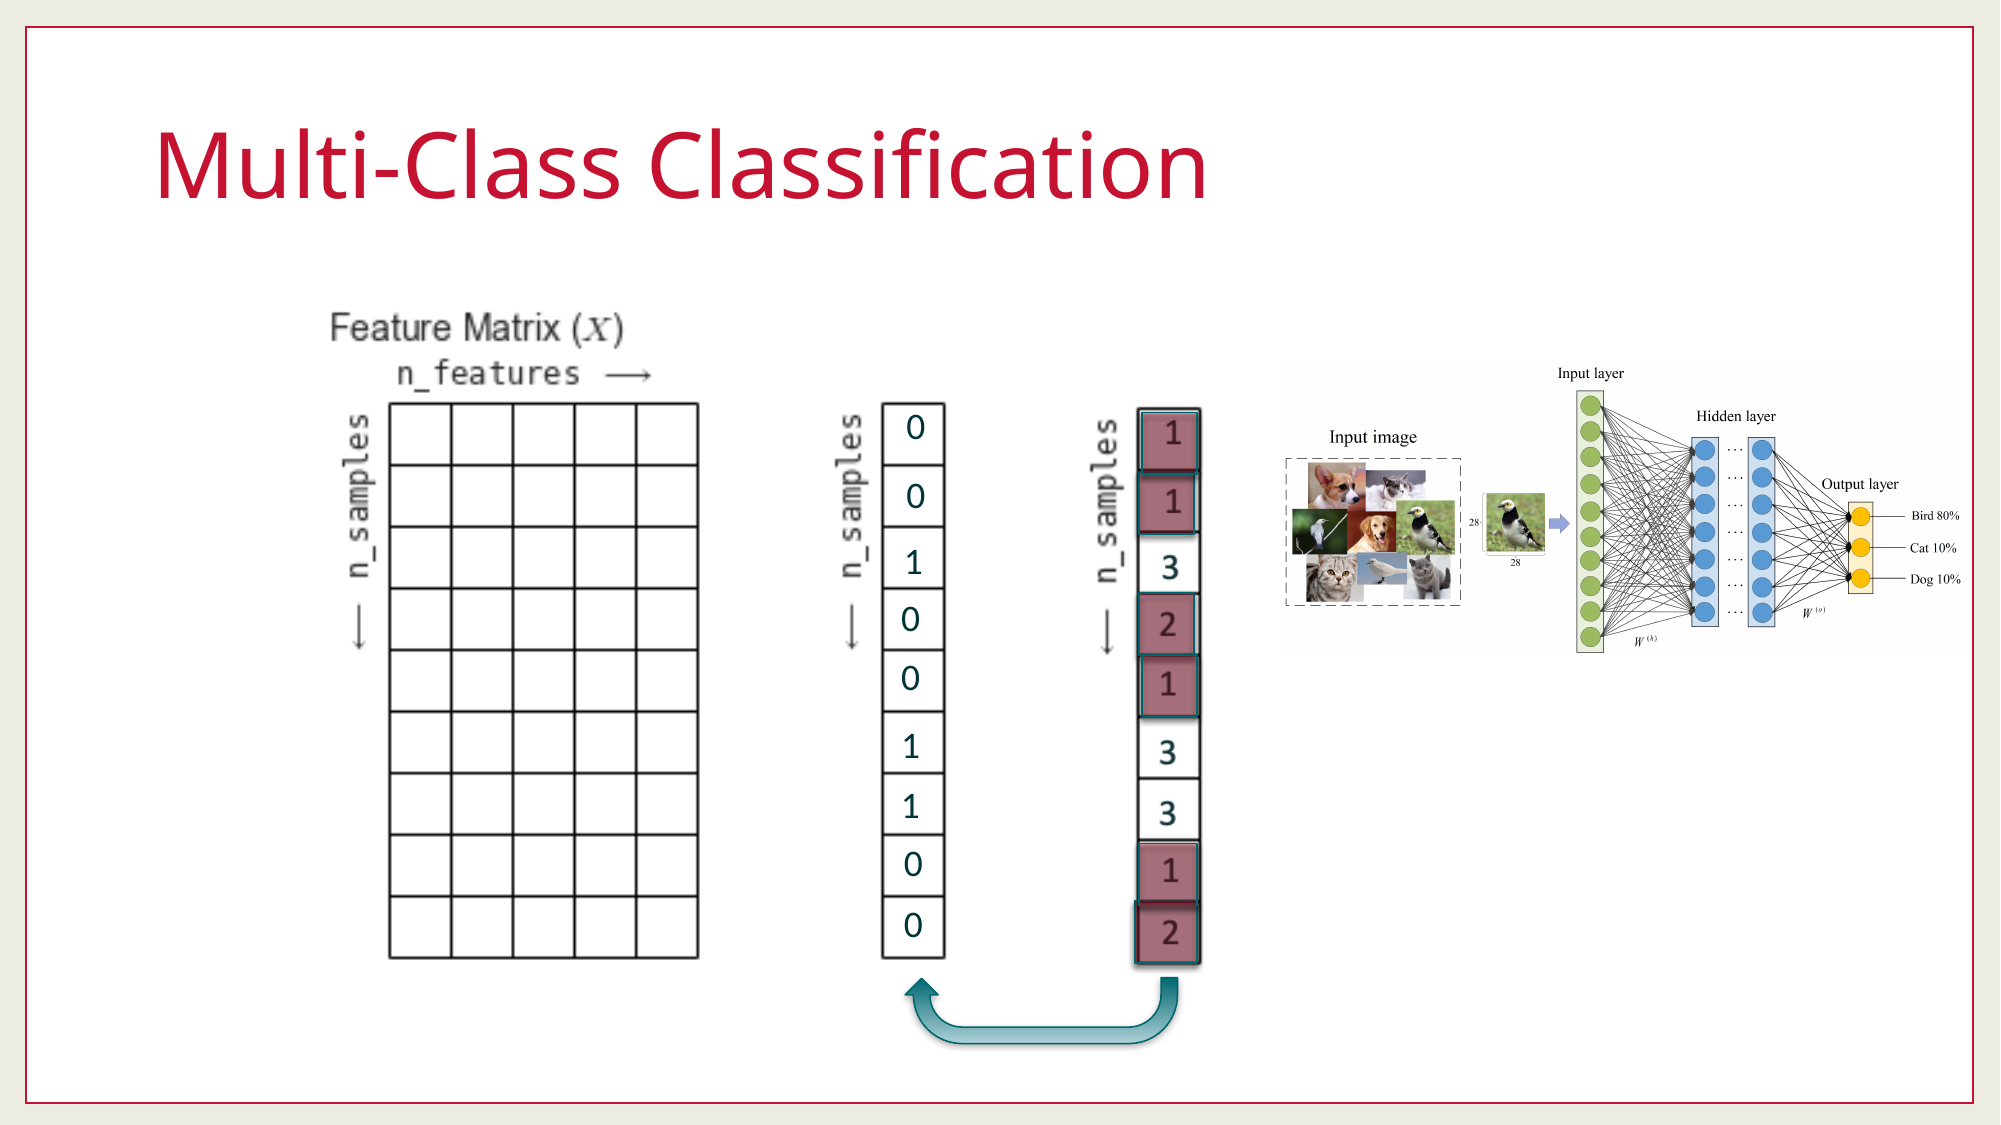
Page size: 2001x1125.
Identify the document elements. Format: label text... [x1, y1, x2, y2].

title Multi-Class Classification [137, 59, 1863, 278]
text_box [885, 394, 941, 954]
picture [111, 279, 1249, 1020]
picture [1281, 361, 1963, 658]
text_box [925, 1027, 1166, 1044]
